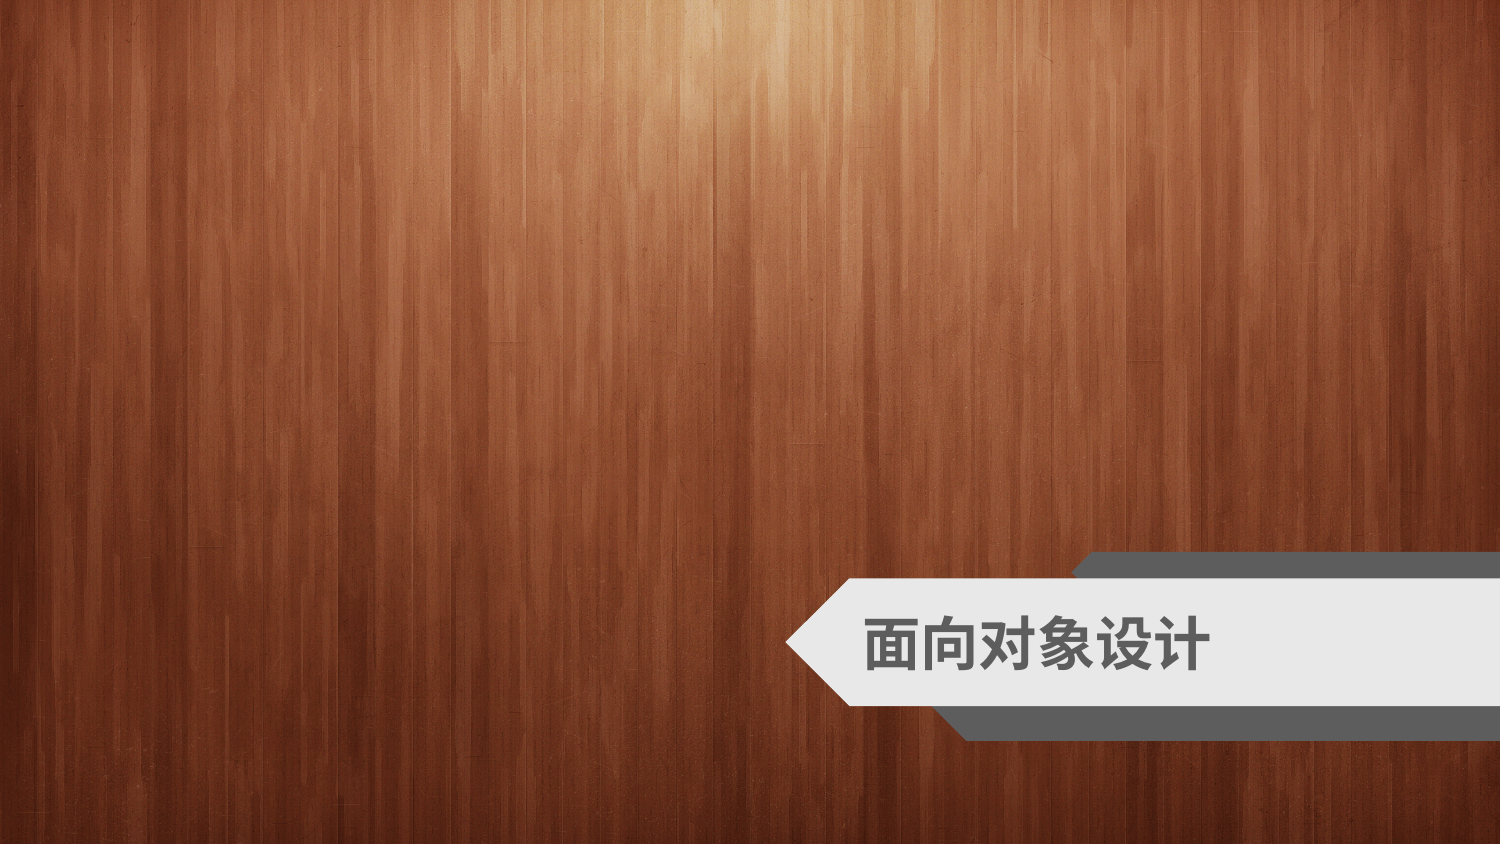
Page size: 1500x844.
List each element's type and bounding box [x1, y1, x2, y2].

text_box [785, 551, 1500, 741]
picture [0, 0, 1500, 844]
